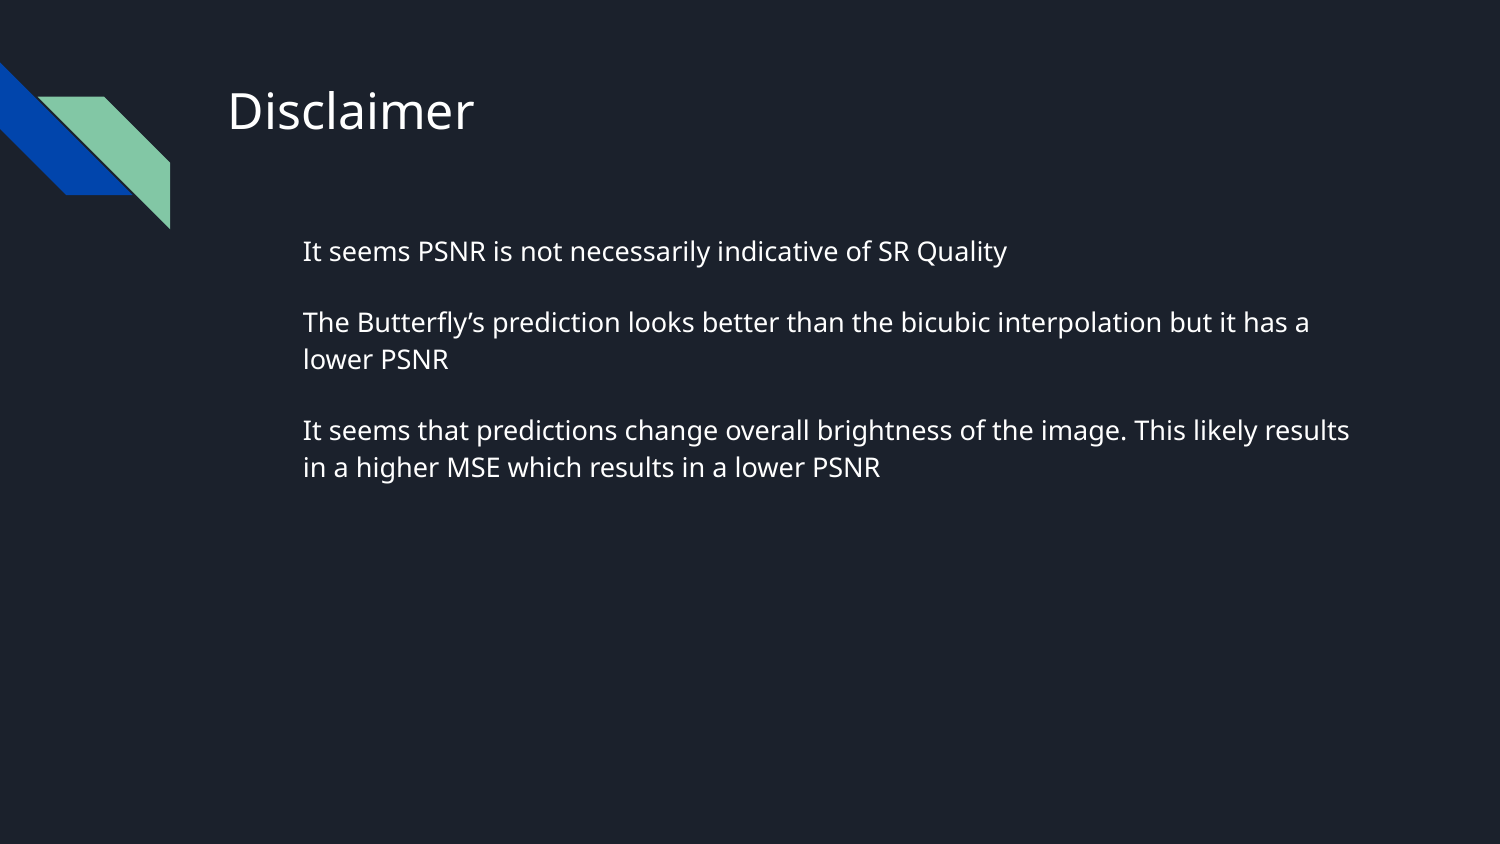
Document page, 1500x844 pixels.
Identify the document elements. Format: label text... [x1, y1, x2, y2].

title Disclaimer [212, 64, 1368, 214]
list It seems PSNR is not necessarily indicative of SR Quality The Butterfly’s prediction looks better than the bicubic interpolation but it has a lower PSNR It seems that predictions change overall brightness of the image. This likely results in a higher MSE which results in a lower PSNR [212, 214, 1368, 693]
